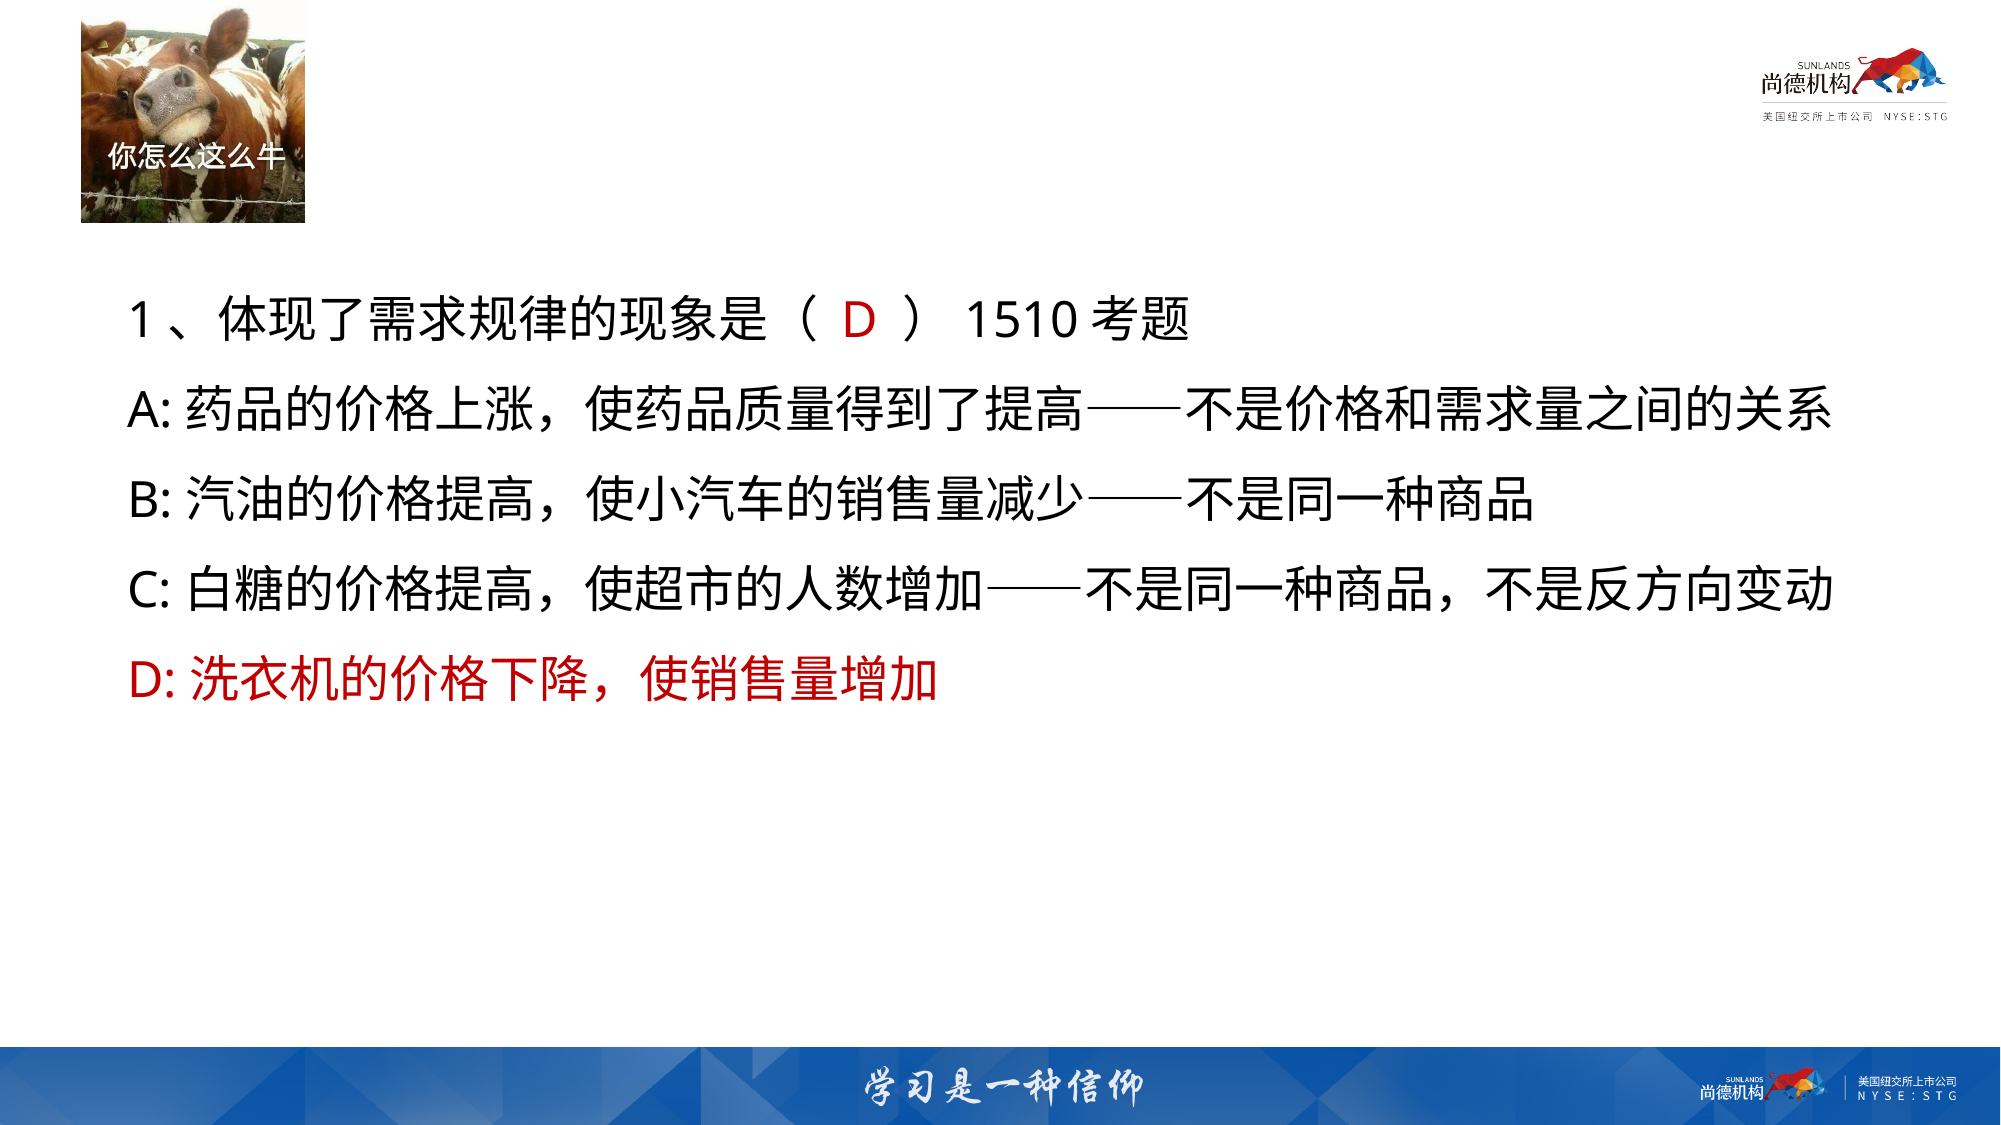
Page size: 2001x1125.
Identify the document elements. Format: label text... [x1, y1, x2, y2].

picture [81, 0, 305, 223]
picture [0, 1047, 2001, 1125]
picture [1720, 19, 1989, 150]
text_box 1、体现了需求规律的现象是（ D ）1510考题 A:药品的价格上涨，使药品质量得到了提高——不是价格和需求量之间的关系 B:汽油的价格提高，使小汽车的销售量减少——不是同一种商品 C:白糖的价格提高，使超市的人数增加——不是同一种商品，不是反方向变动 D:洗衣机的价格下降，使销售量增加 [109, 248, 1933, 717]
